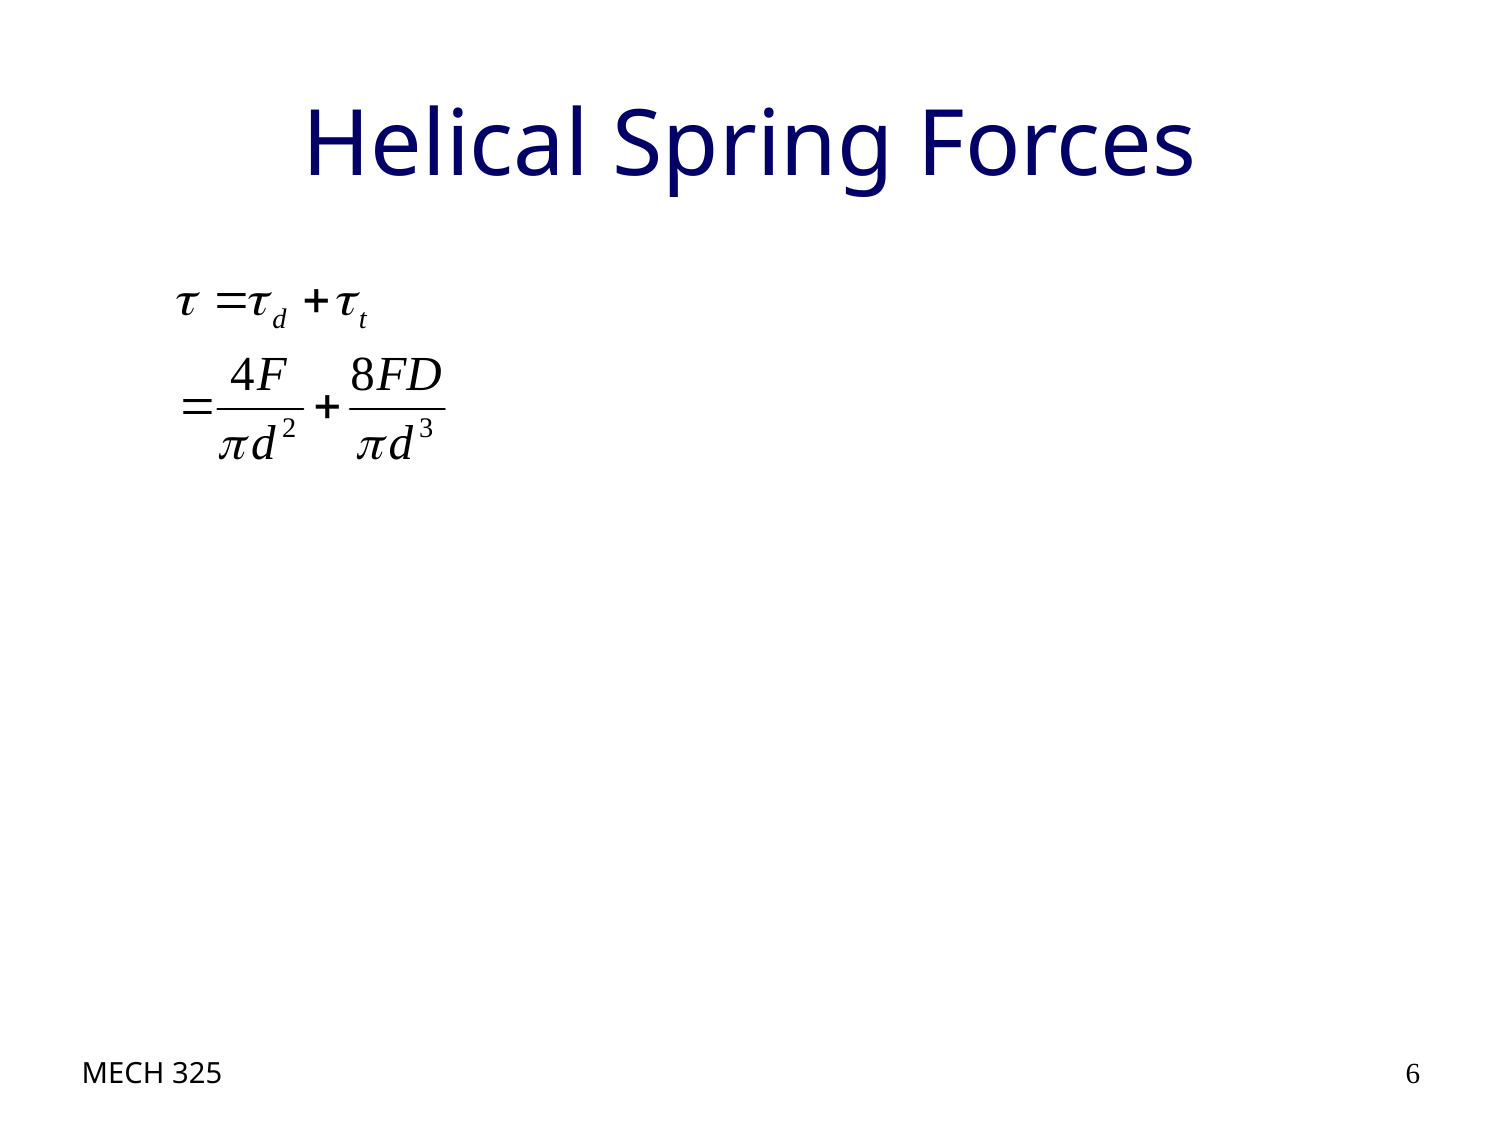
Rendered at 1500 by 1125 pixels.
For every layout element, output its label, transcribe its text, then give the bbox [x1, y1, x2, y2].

slide_number 6 [1085, 1046, 1436, 1125]
title Helical Spring Forces [74, 44, 1426, 233]
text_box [170, 266, 457, 472]
footer MECH 325 [66, 1046, 542, 1125]
